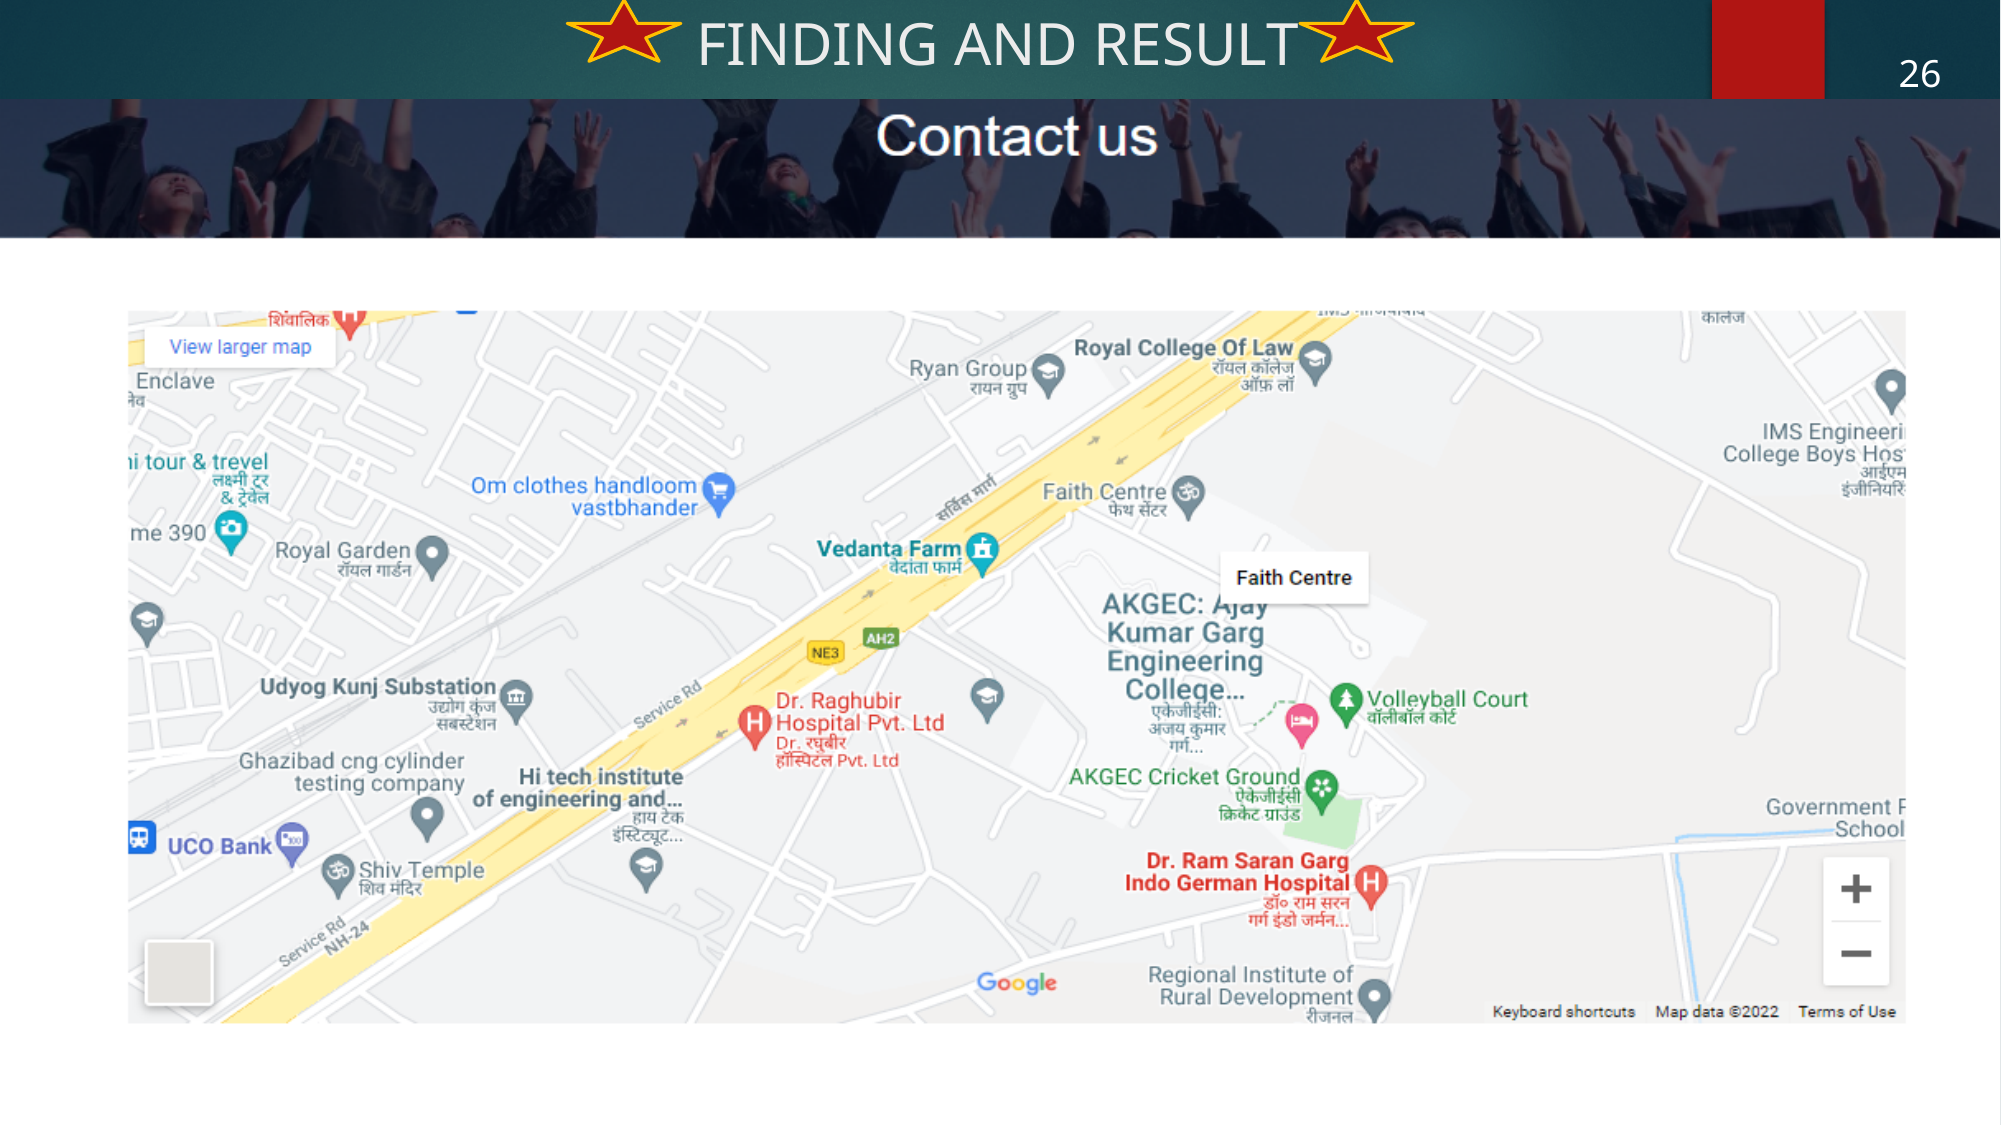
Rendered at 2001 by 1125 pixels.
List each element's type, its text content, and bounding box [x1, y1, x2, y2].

text_box 26 [1883, 43, 1957, 98]
text_box [1298, 0, 1416, 63]
title FINDING AND RESULT [680, 0, 2000, 98]
text_box [565, 0, 683, 63]
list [0, 99, 2000, 1125]
